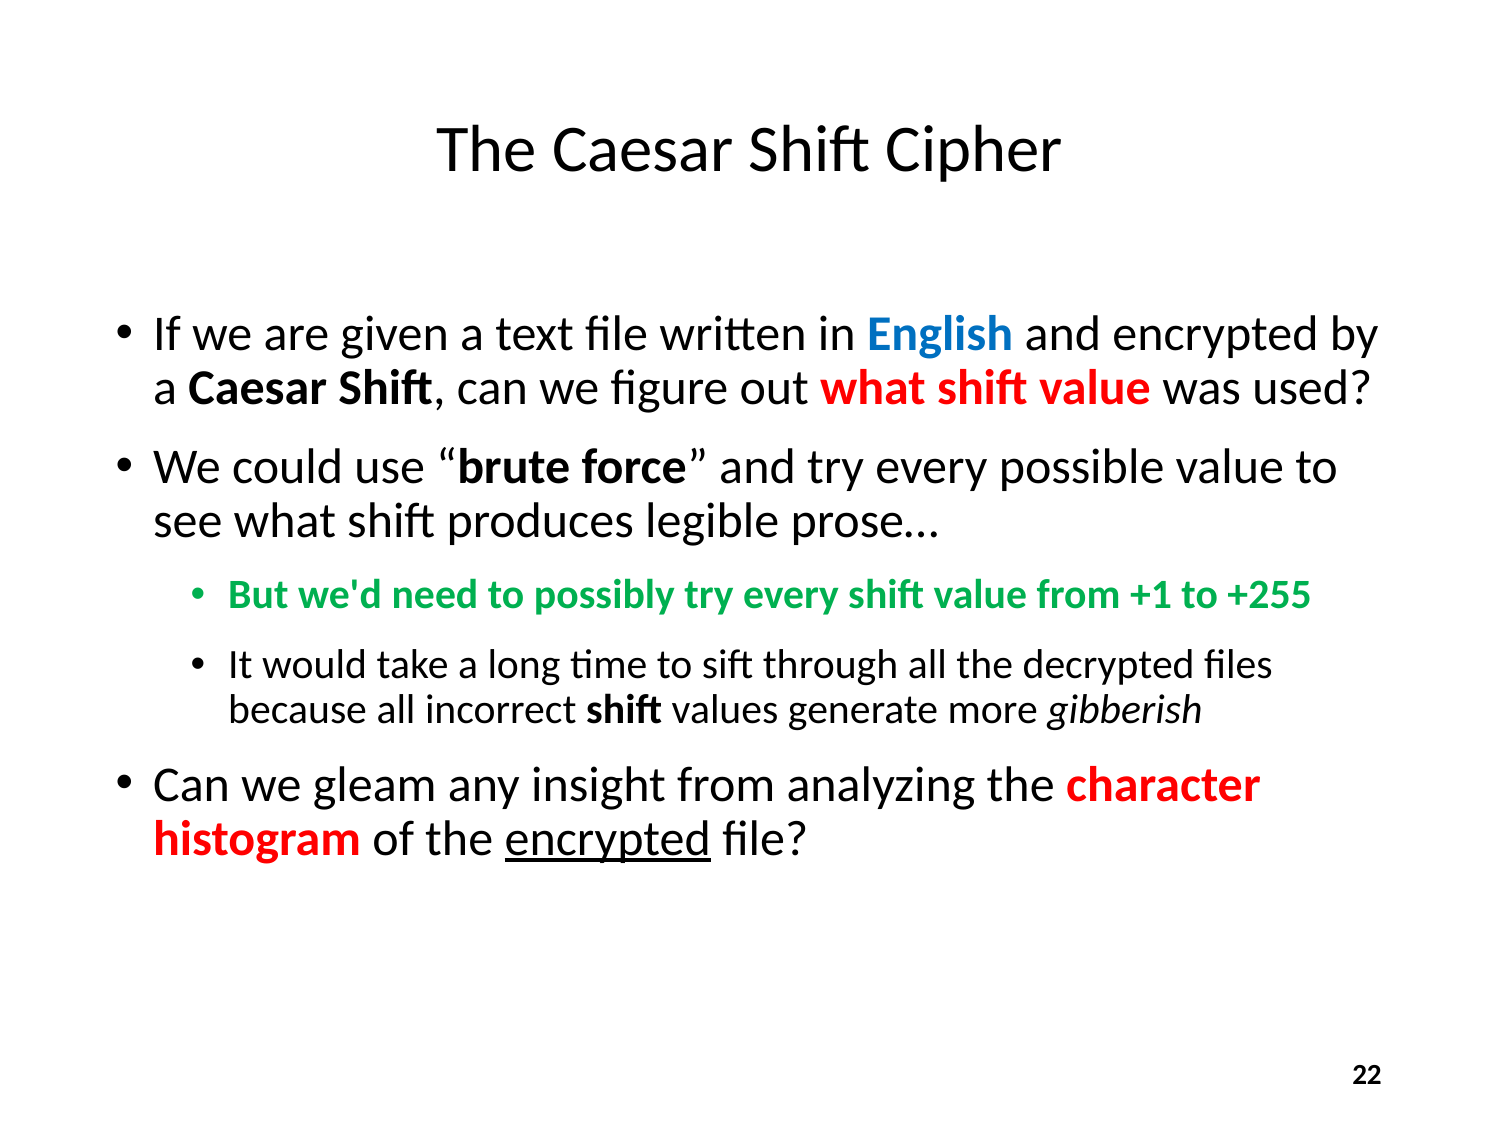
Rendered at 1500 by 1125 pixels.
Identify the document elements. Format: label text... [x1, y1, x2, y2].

slide_number 22 [1059, 1042, 1397, 1103]
list If we are given a text file written in English and encrypted by a Caesar Shift, can we figure out what shift value was used? We could use “brute force” and try every possible value to see what shift produces legible prose… But we'd need to possibly try every shift value from +1 to +255 It would take a long time to sift through all the decrypted files because all incorrect shift values generate more gibberish Can we gleam any insight from analyzing the character histogram of the encrypted file? [100, 299, 1397, 1058]
title The Caesar Shift Cipher [103, 59, 1397, 241]
